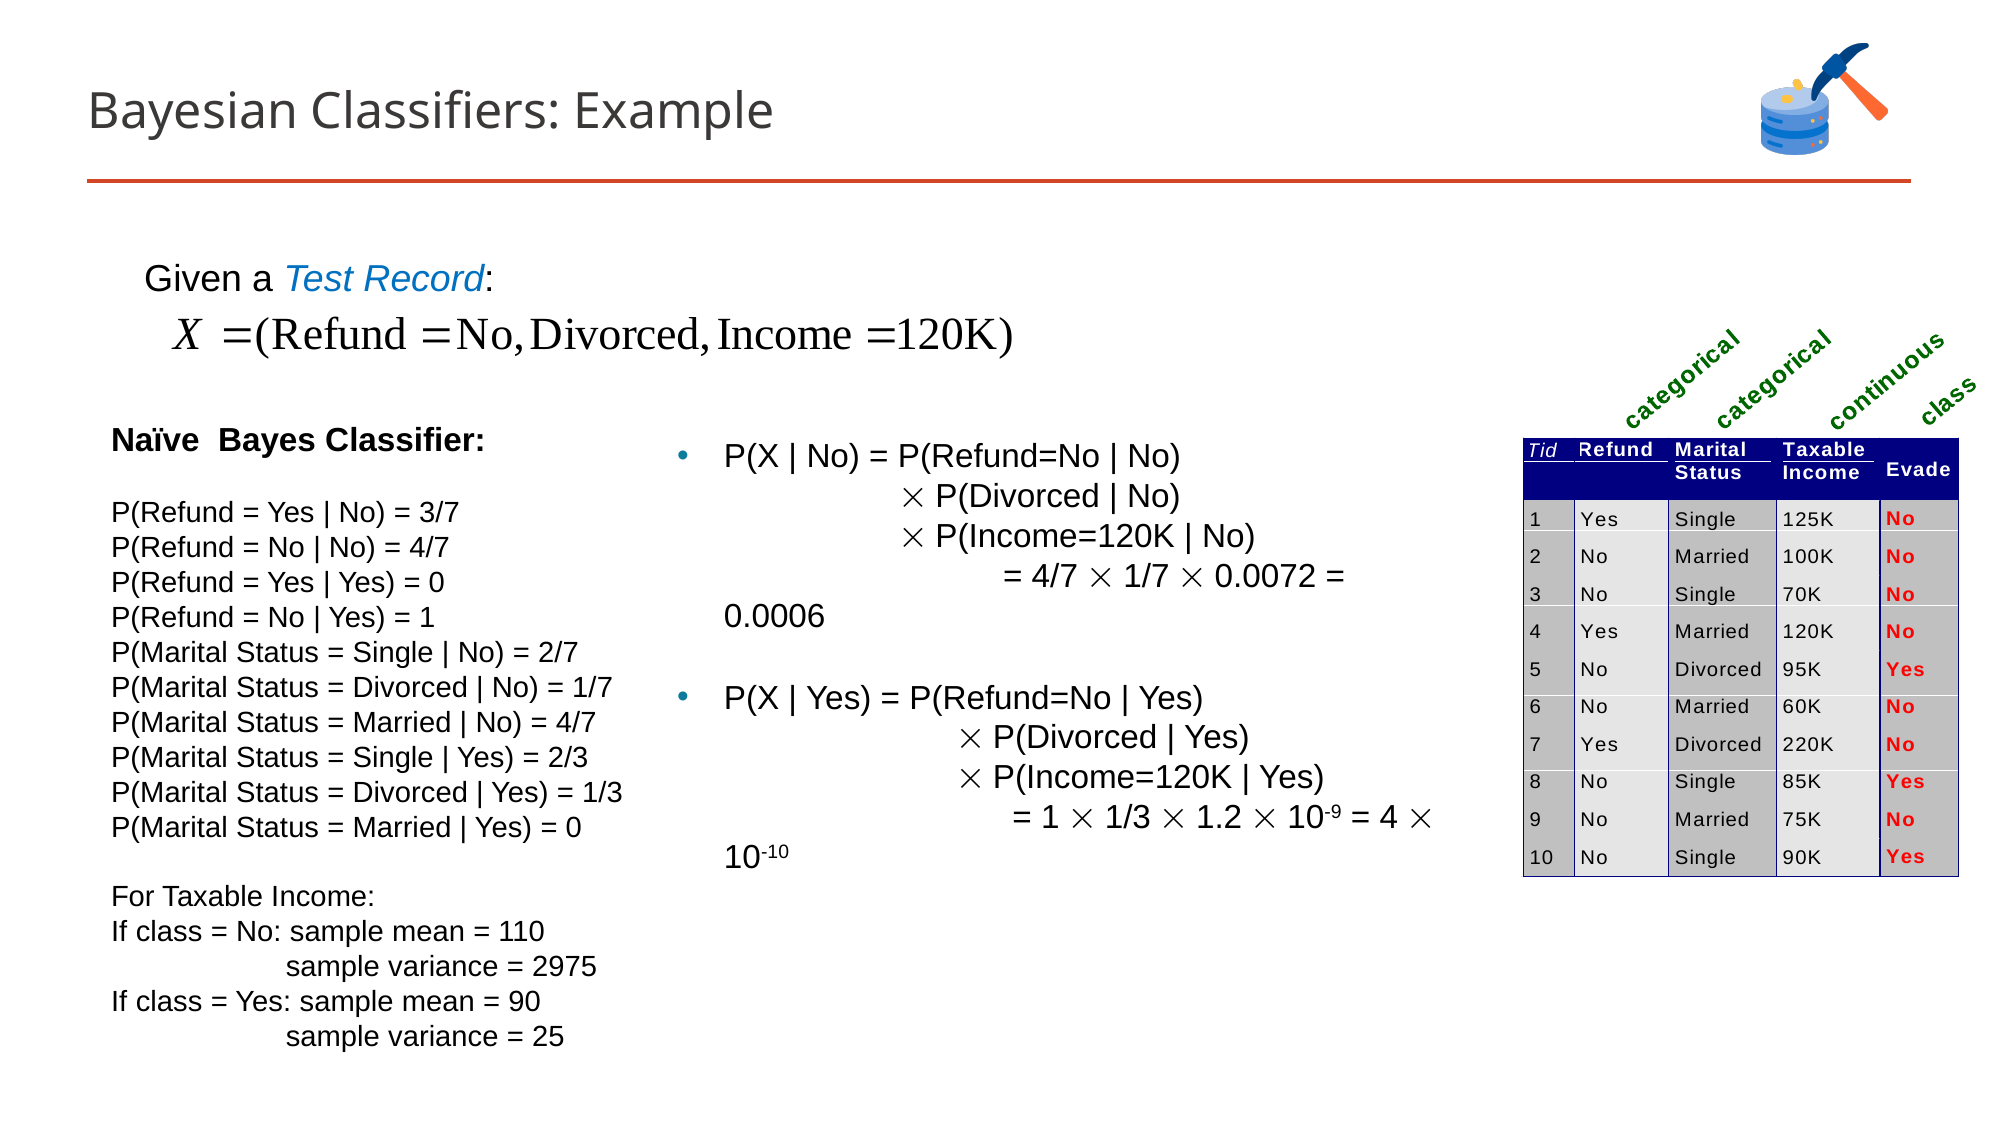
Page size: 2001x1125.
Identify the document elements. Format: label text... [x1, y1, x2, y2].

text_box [162, 306, 1021, 369]
title Bayesian Classifiers: Example [72, 70, 1912, 163]
text_box Naïve Bayes Classifier: P(Refund = Yes | No) = 3/7 P(Refund = No | No) = 4/7 P(Refund = Yes | Yes) = 0 P(Refund = No | Yes) = 1 P(Marital Status = Single | No) = 2/7 P(Marital Status = Divorced | No) = 1/7 P(Marital Status = Married | No) = 4/7 P(Marital Status = Single | Yes) = 2/3 P(Marital Status = Divorced | Yes) = 1/3 P(Marital Status = Married | Yes) = 0 For Taxable Income: If class = No: sample mean = 110 sample variance = 2975 If class = Yes: sample mean = 90 sample variance = 25 [96, 410, 639, 1095]
picture [1761, 35, 1888, 70]
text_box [1512, 312, 2000, 894]
text_box Given a Test Record: [129, 246, 580, 307]
text_box P(X | No) = P(Refund=No | No)  P(Divorced | No)  P(Income=120K | No) = 4/7  1/7  0.0072 = 0.0006 P(X | Yes) = P(Refund=No | Yes)  P(Divorced | Yes)  P(Income=120K | Yes) = 1  1/3  1.2  10-9 = 4  10-10 [662, 427, 1463, 1008]
